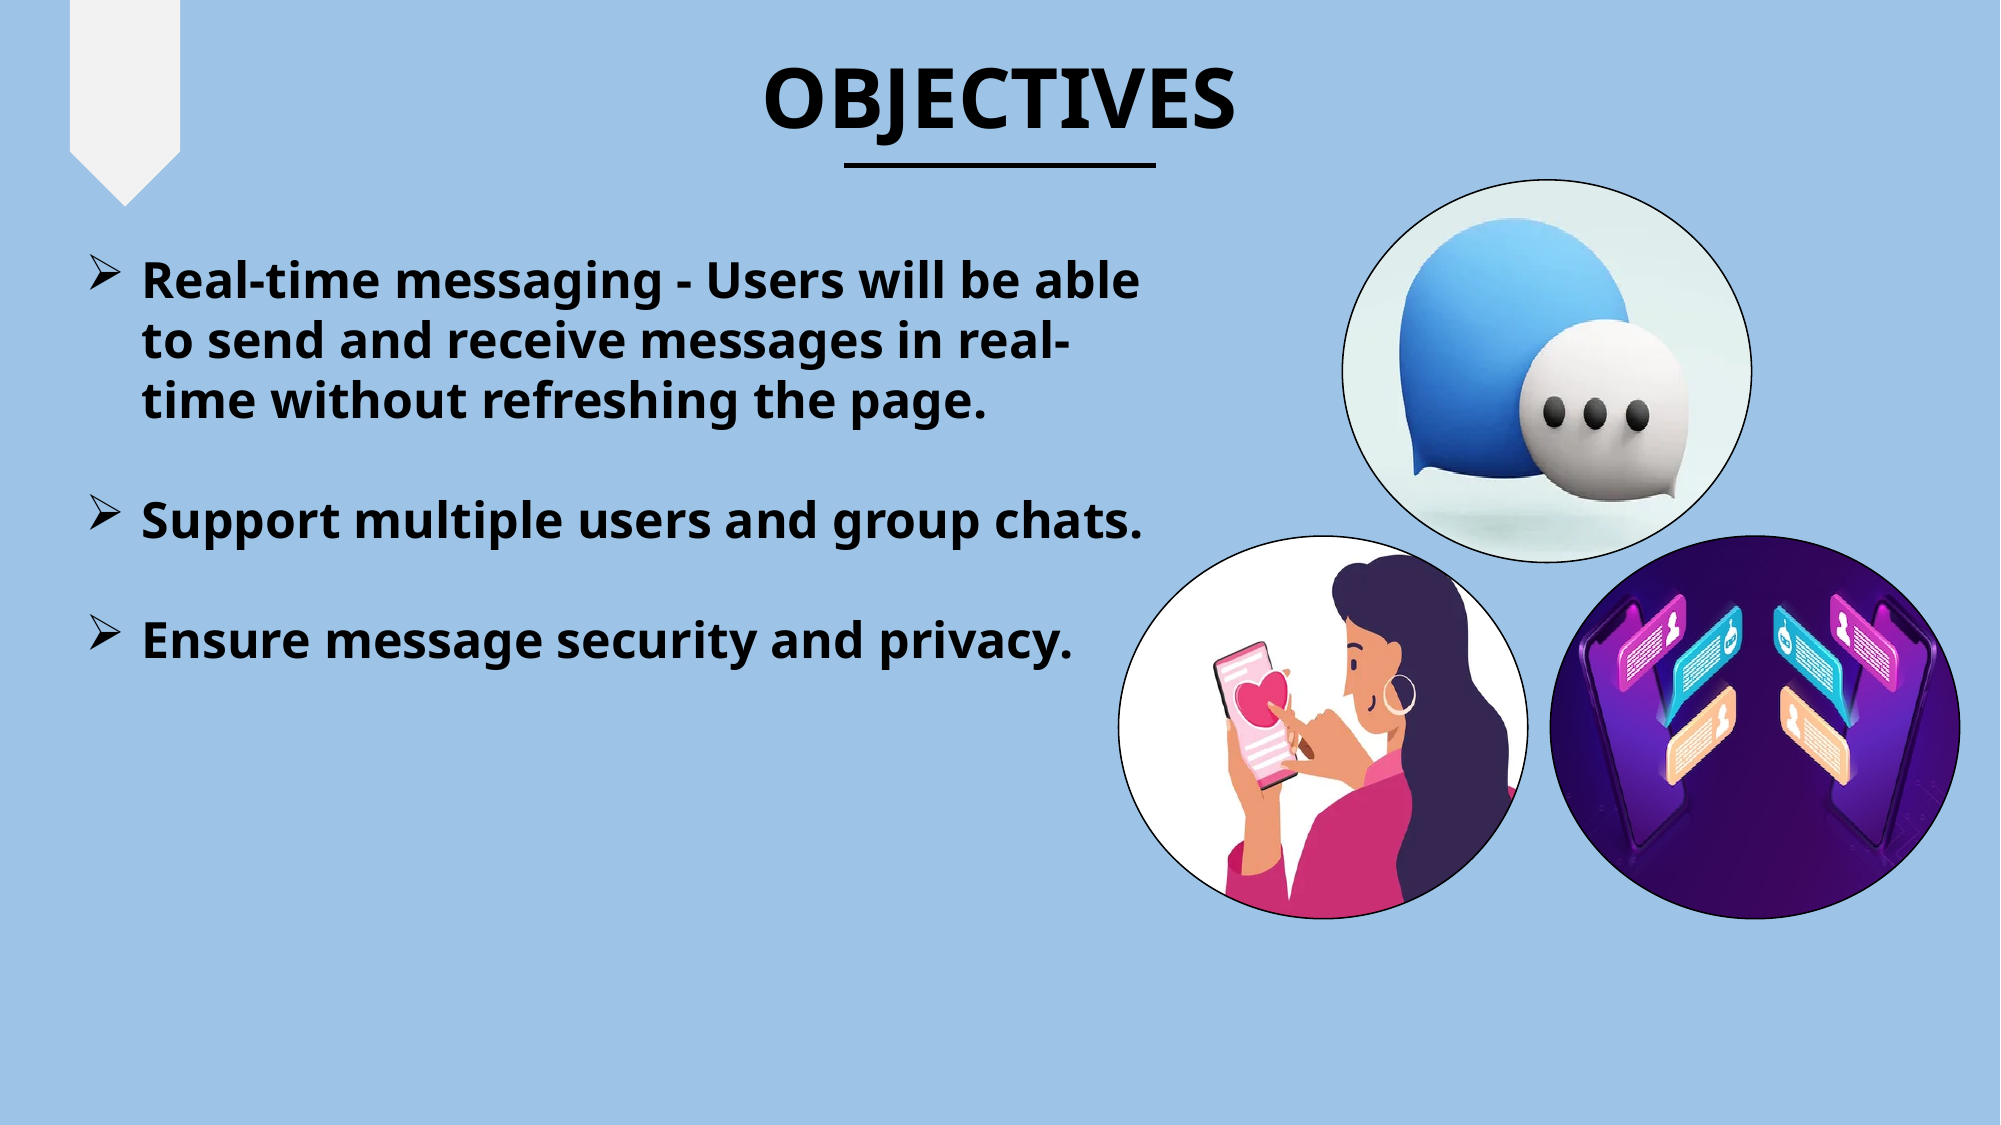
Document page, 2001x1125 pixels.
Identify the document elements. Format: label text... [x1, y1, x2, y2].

text_box Real-time messaging - Users will be able to send and receive messages in real-time without refreshing the page. Support multiple users and group chats. Ensure message security and privacy. [70, 195, 1191, 1087]
picture [1118, 179, 1960, 919]
text_box OBJECTIVES [613, 37, 1387, 153]
text_box [68, 0, 182, 209]
